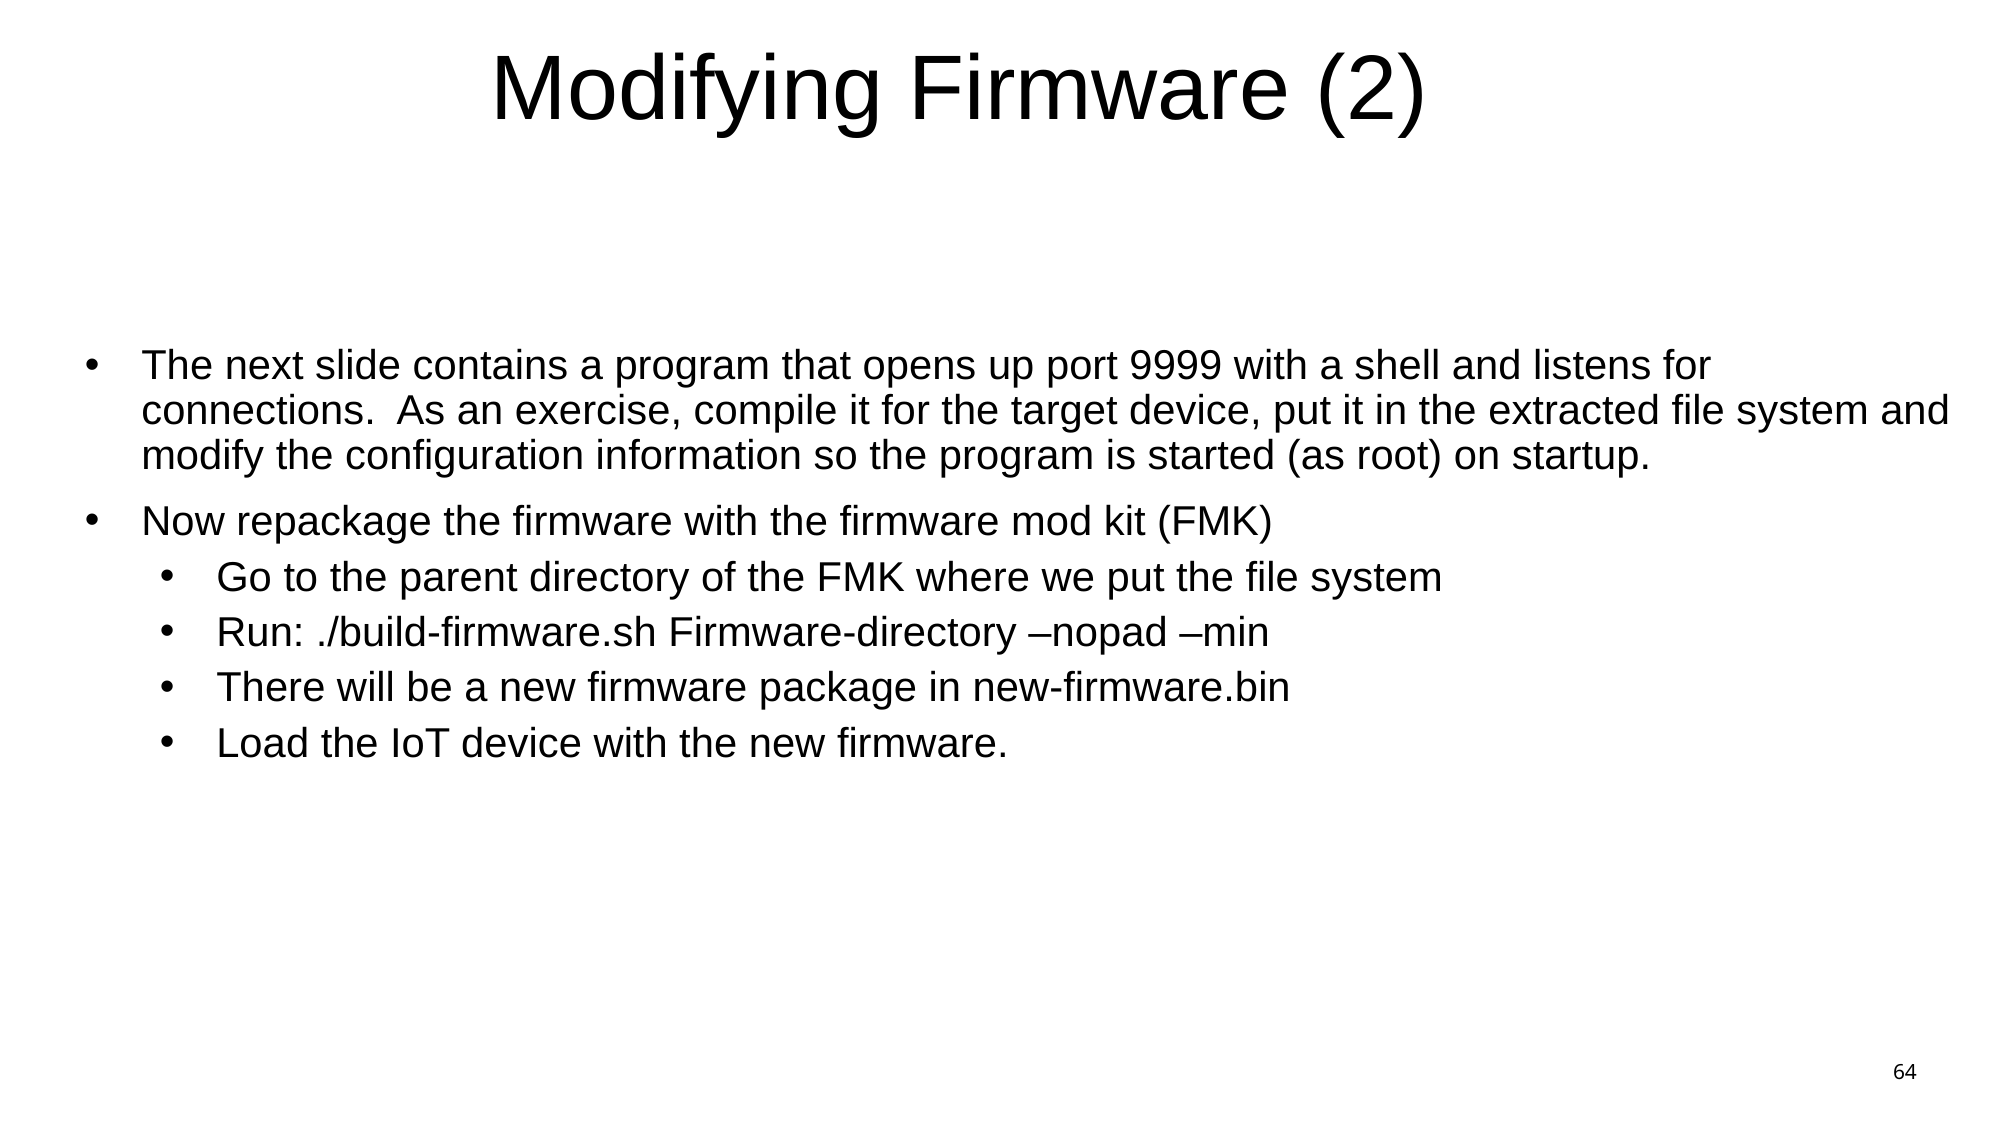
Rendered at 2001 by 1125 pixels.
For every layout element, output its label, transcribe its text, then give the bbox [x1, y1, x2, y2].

title Modifying Firmware (2) [69, 18, 1850, 162]
slide_number 64 [1855, 1042, 1955, 1103]
list The next slide contains a program that opens up port 9999 with a shell and listens for connections. As an exercise, compile it for the target device, put it in the extracted file system and modify the configuration information so the program is started (as root) on startup. Now repackage the firmware with the firmware mod kit (FMK) Go to the parent directory of the FMK where we put the file system Run: ./build-firmware.sh Firmware-directory –nopad –min There will be a new firmware package in new-firmware.bin Load the IoT device with the new firmware. [69, 336, 1970, 980]
